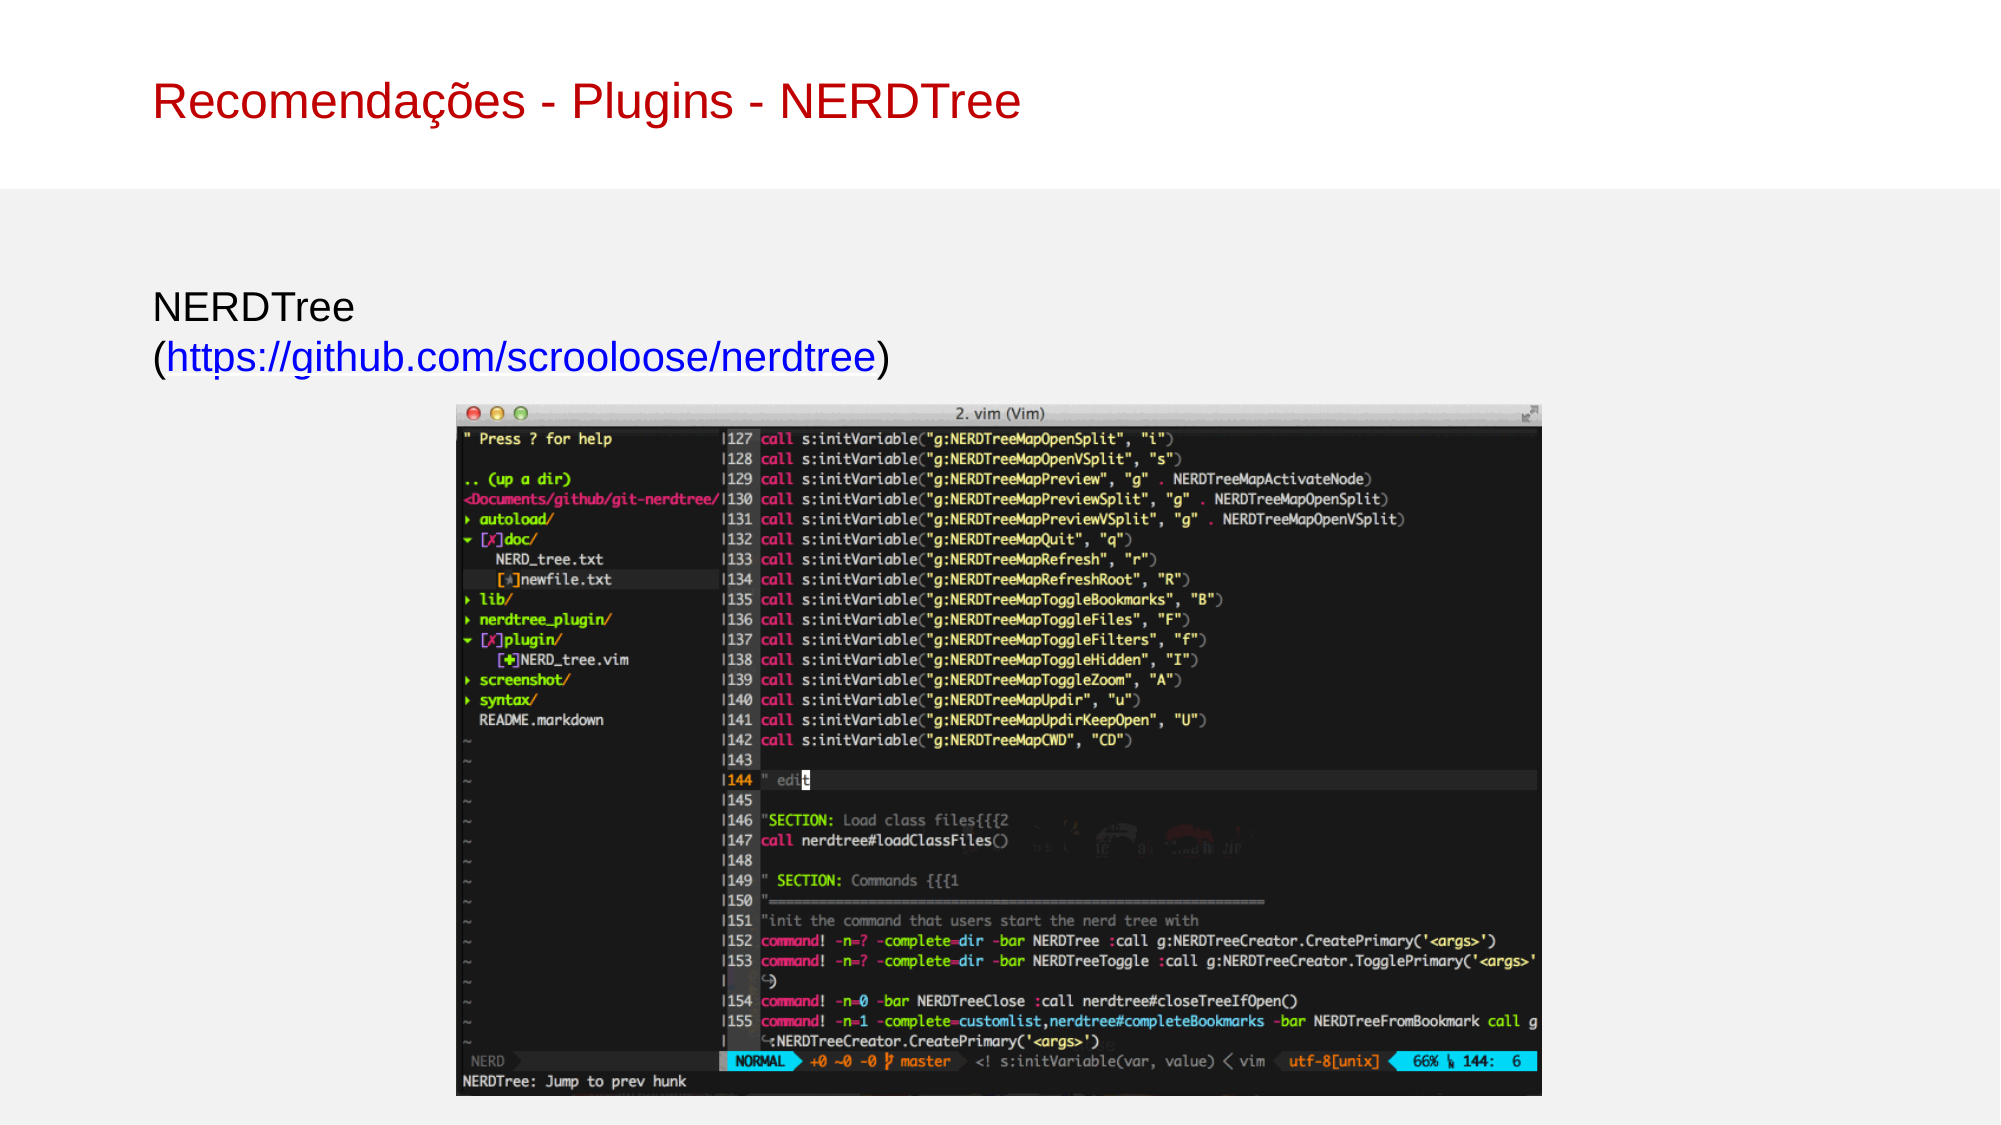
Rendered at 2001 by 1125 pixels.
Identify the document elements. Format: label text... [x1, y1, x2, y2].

text_box Recomendações - Plugins - NERDTree [137, 59, 1863, 137]
text_box NERDTree (https://github.com/scrooloose/nerdtree) [137, 271, 1863, 770]
picture [455, 404, 1542, 1096]
